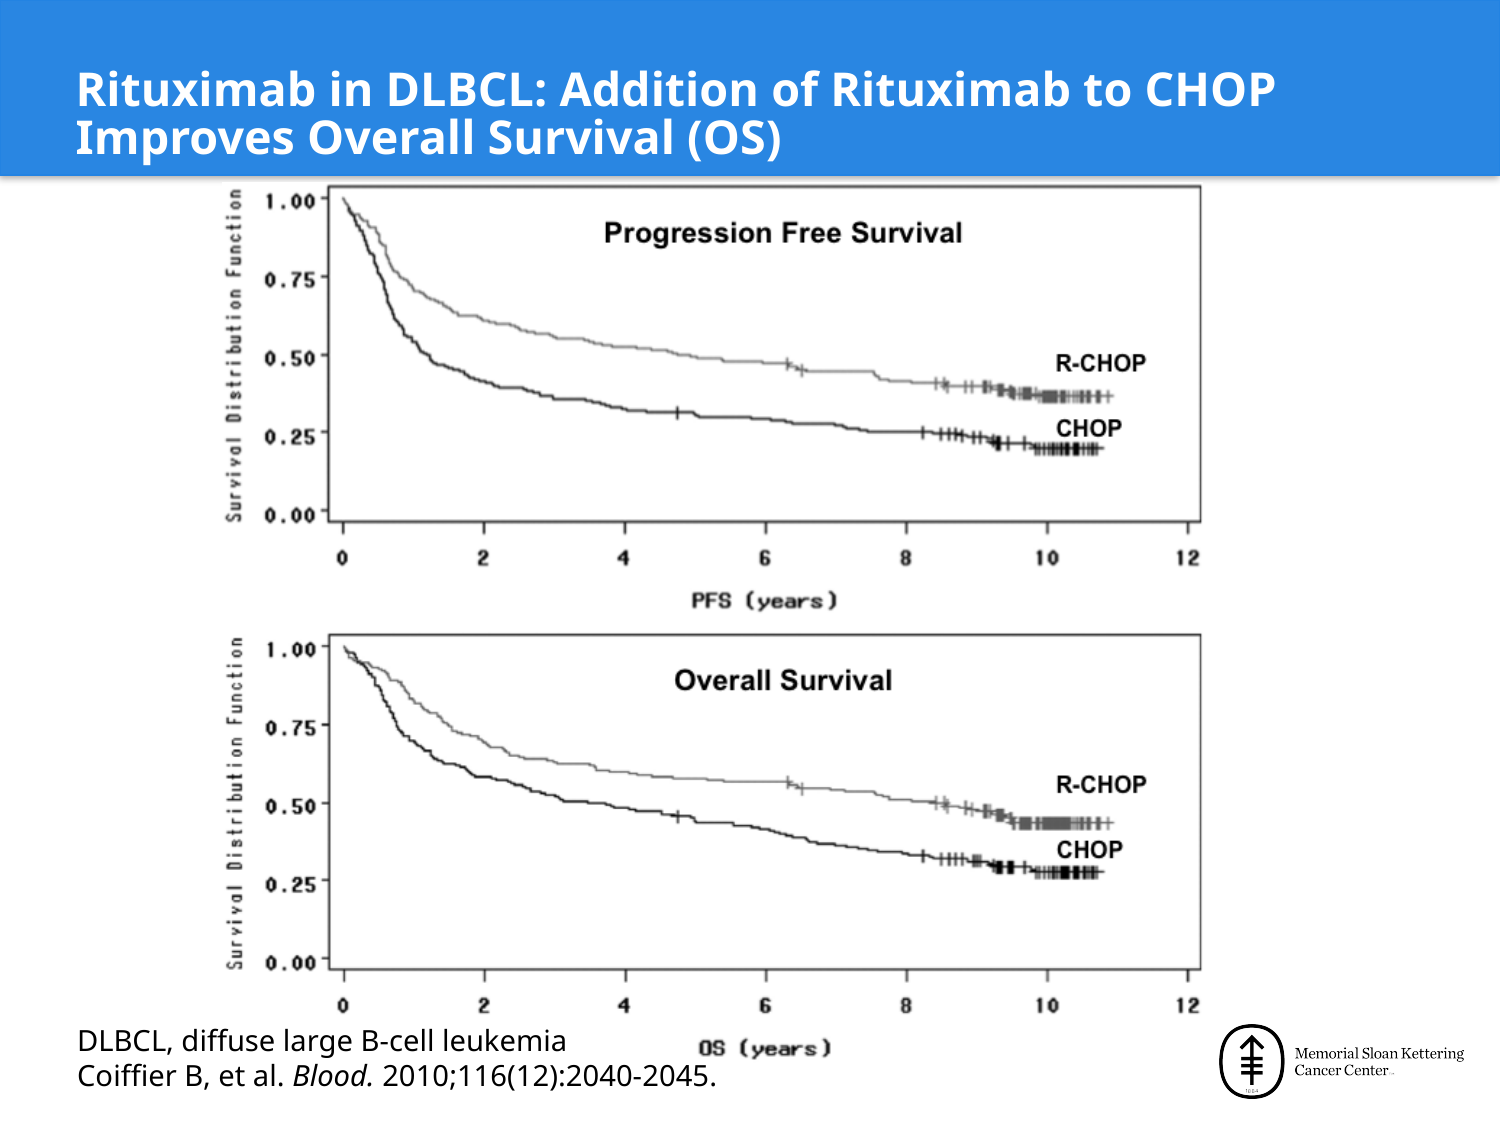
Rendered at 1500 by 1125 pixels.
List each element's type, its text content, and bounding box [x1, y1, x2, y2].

title Rituximab in DLBCL: Addition of Rituximab to CHOP Improves Overall Survival (OS) [60, 60, 1463, 173]
picture [222, 182, 1203, 1065]
text_box DLBCL, diffuse large B-cell leukemia Coiffier B, et al. Blood. 2010;116(12):2040-2045. [62, 1014, 1291, 1100]
picture [1291, 1023, 1465, 1100]
